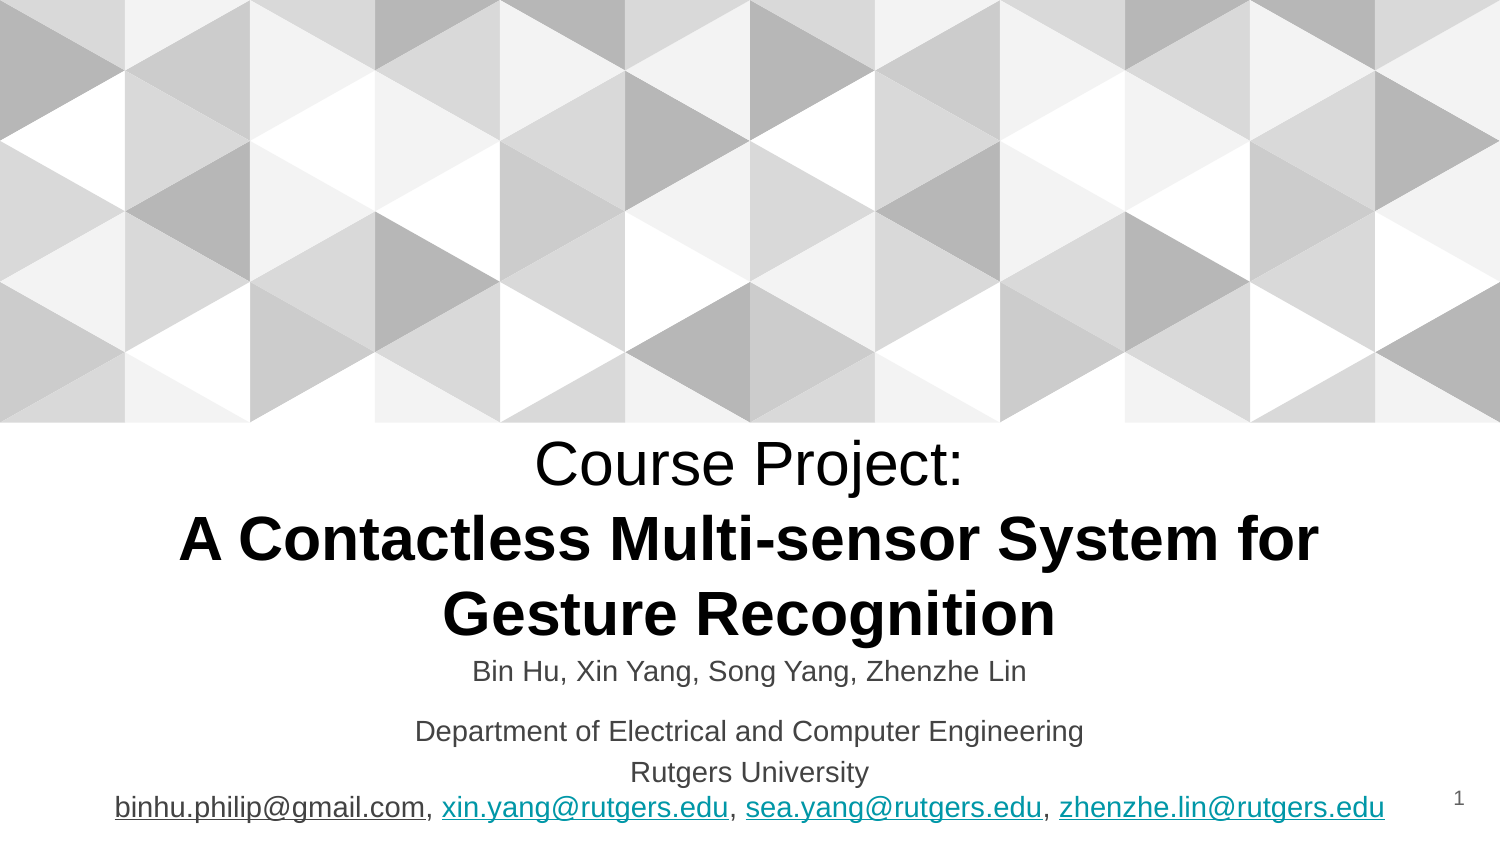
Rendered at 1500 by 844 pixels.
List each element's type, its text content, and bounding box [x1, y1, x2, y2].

title Course Project: A Contactless Multi-sensor System for Gesture Recognition [51, 421, 1449, 636]
subtitle Bin Hu, Xin Yang, Song Yang, Zhenzhe Lin Department of Electrical and Computer Engineering Rutgers University binhu.philip@gmail.com, xin.yang@rutgers.edu, sea.yang@rutgers.edu, zhenzhe.lin@rutgers.edu [51, 636, 1449, 844]
slide_number 1 [1389, 764, 1480, 830]
